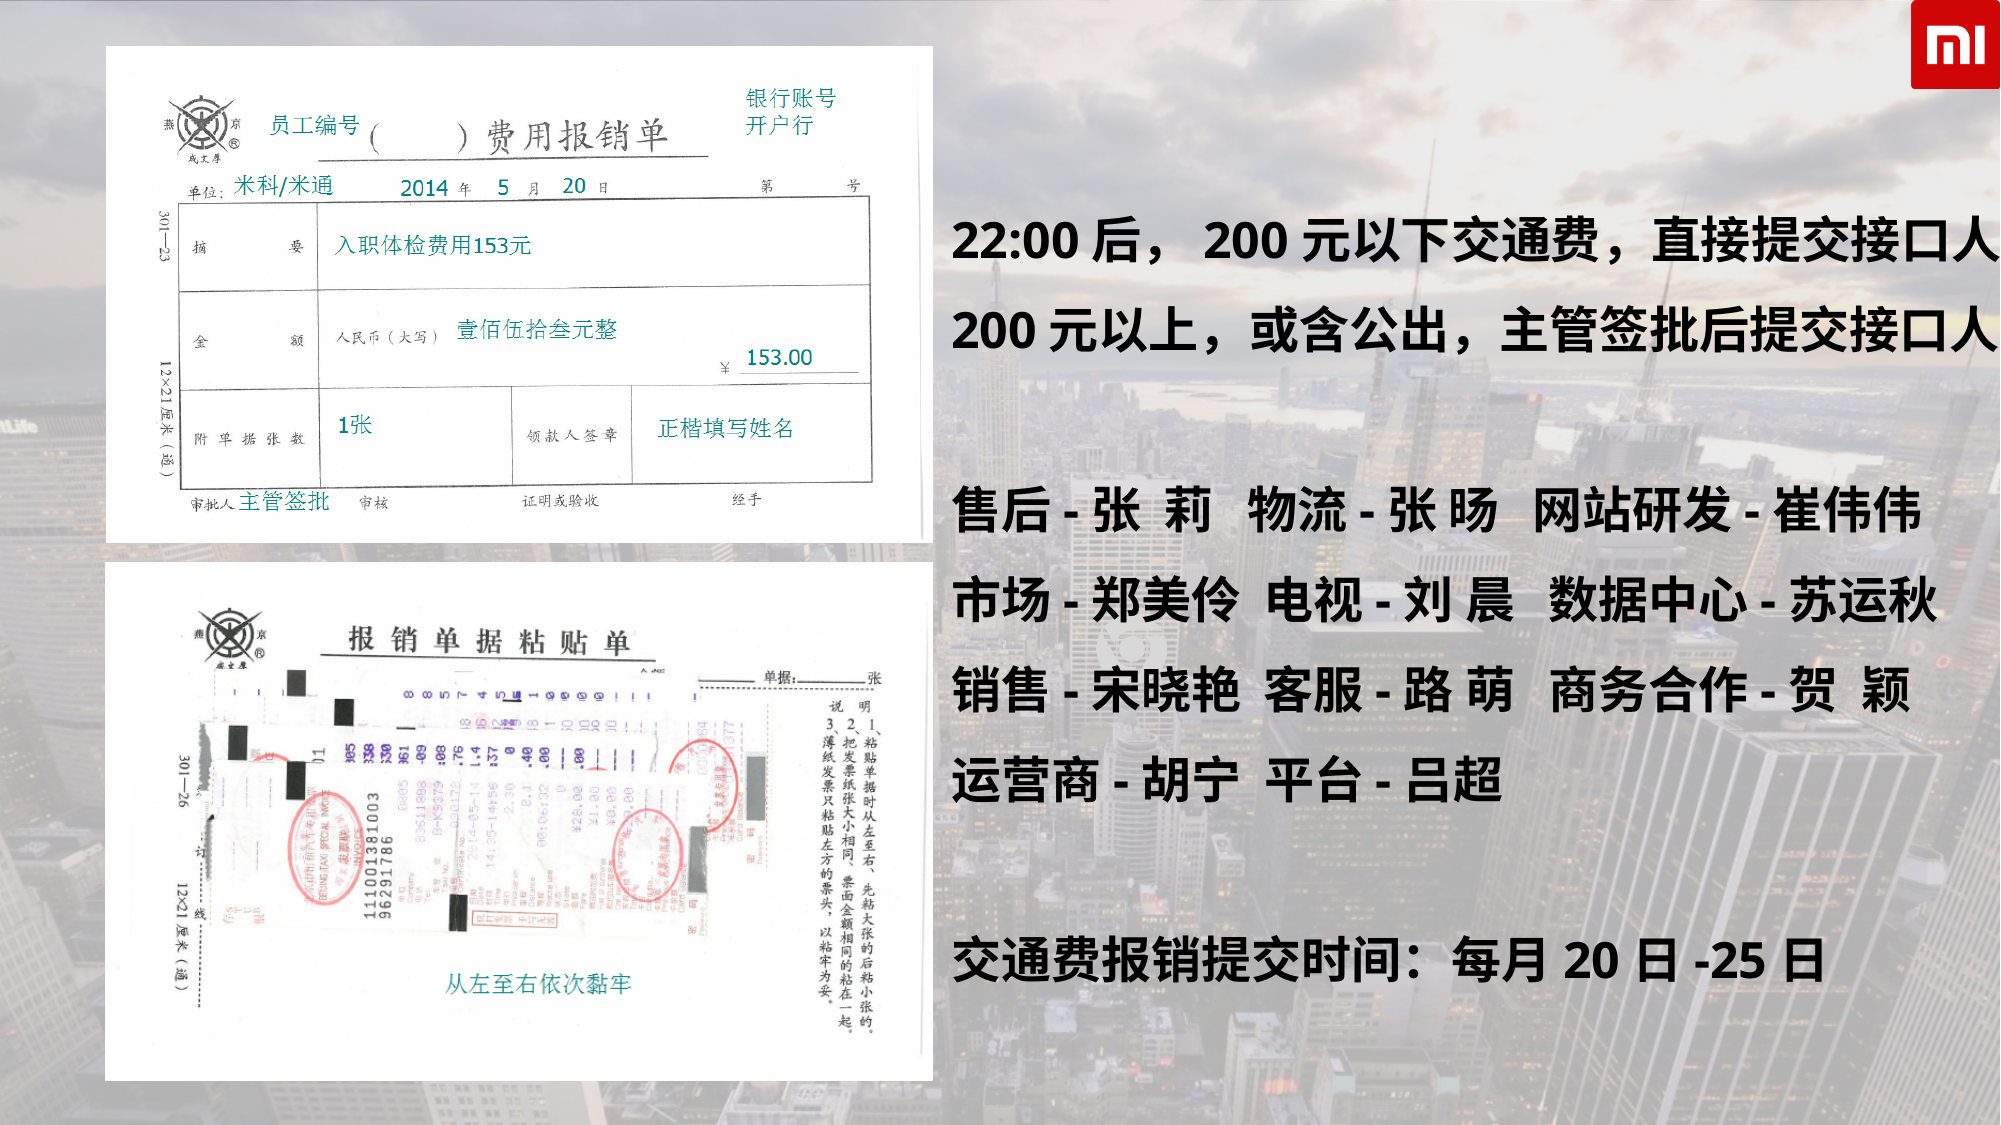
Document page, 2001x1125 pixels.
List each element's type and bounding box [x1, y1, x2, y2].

picture [105, 562, 933, 1081]
picture [1096, 613, 1167, 684]
picture [1911, 0, 2000, 89]
text_box [0, 0, 2000, 1125]
picture [105, 46, 933, 543]
